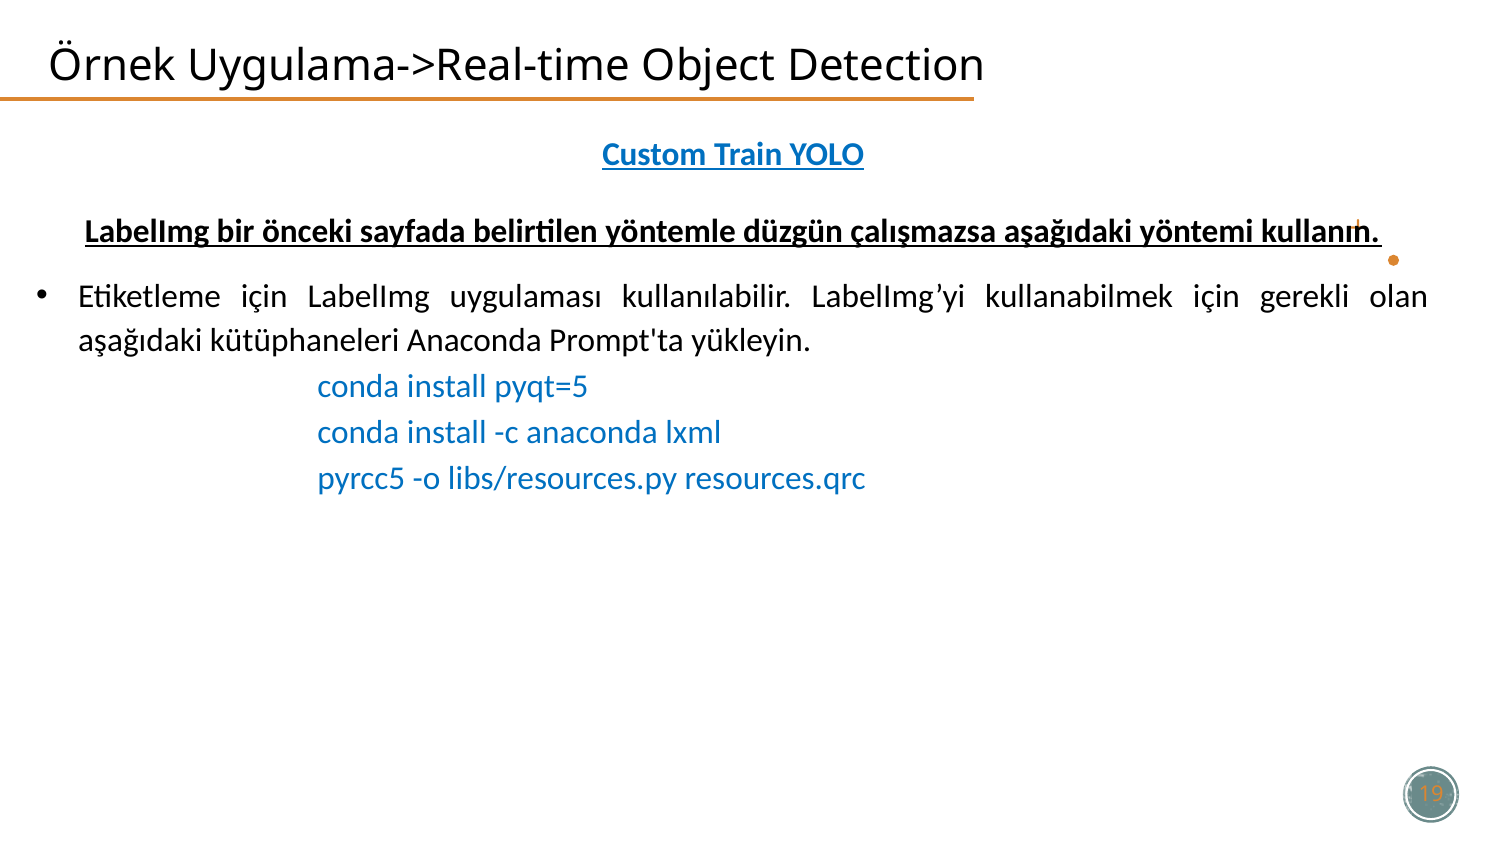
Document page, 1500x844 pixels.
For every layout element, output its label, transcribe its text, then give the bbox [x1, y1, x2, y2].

title Örnek Uygulama->Real-time Object Detection [33, 26, 1443, 97]
text_box Custom Train YOLO LabelImg bir önceki sayfada belirtilen yöntemle düzgün çalışmazsa aşağıdaki yöntemi kullanın. Etiketleme için LabelImg uygulaması kullanılabilir. LabelImg’yi kullanabilmek için gerekli olan aşağıdaki kütüphaneleri Anaconda Prompt'ta yükleyin. conda install pyqt=5 conda install -c anaconda lxml pyrcc5 -o libs/resources.py resources.qrc [24, 126, 1443, 818]
slide_number 19 [1443, 771, 1471, 817]
